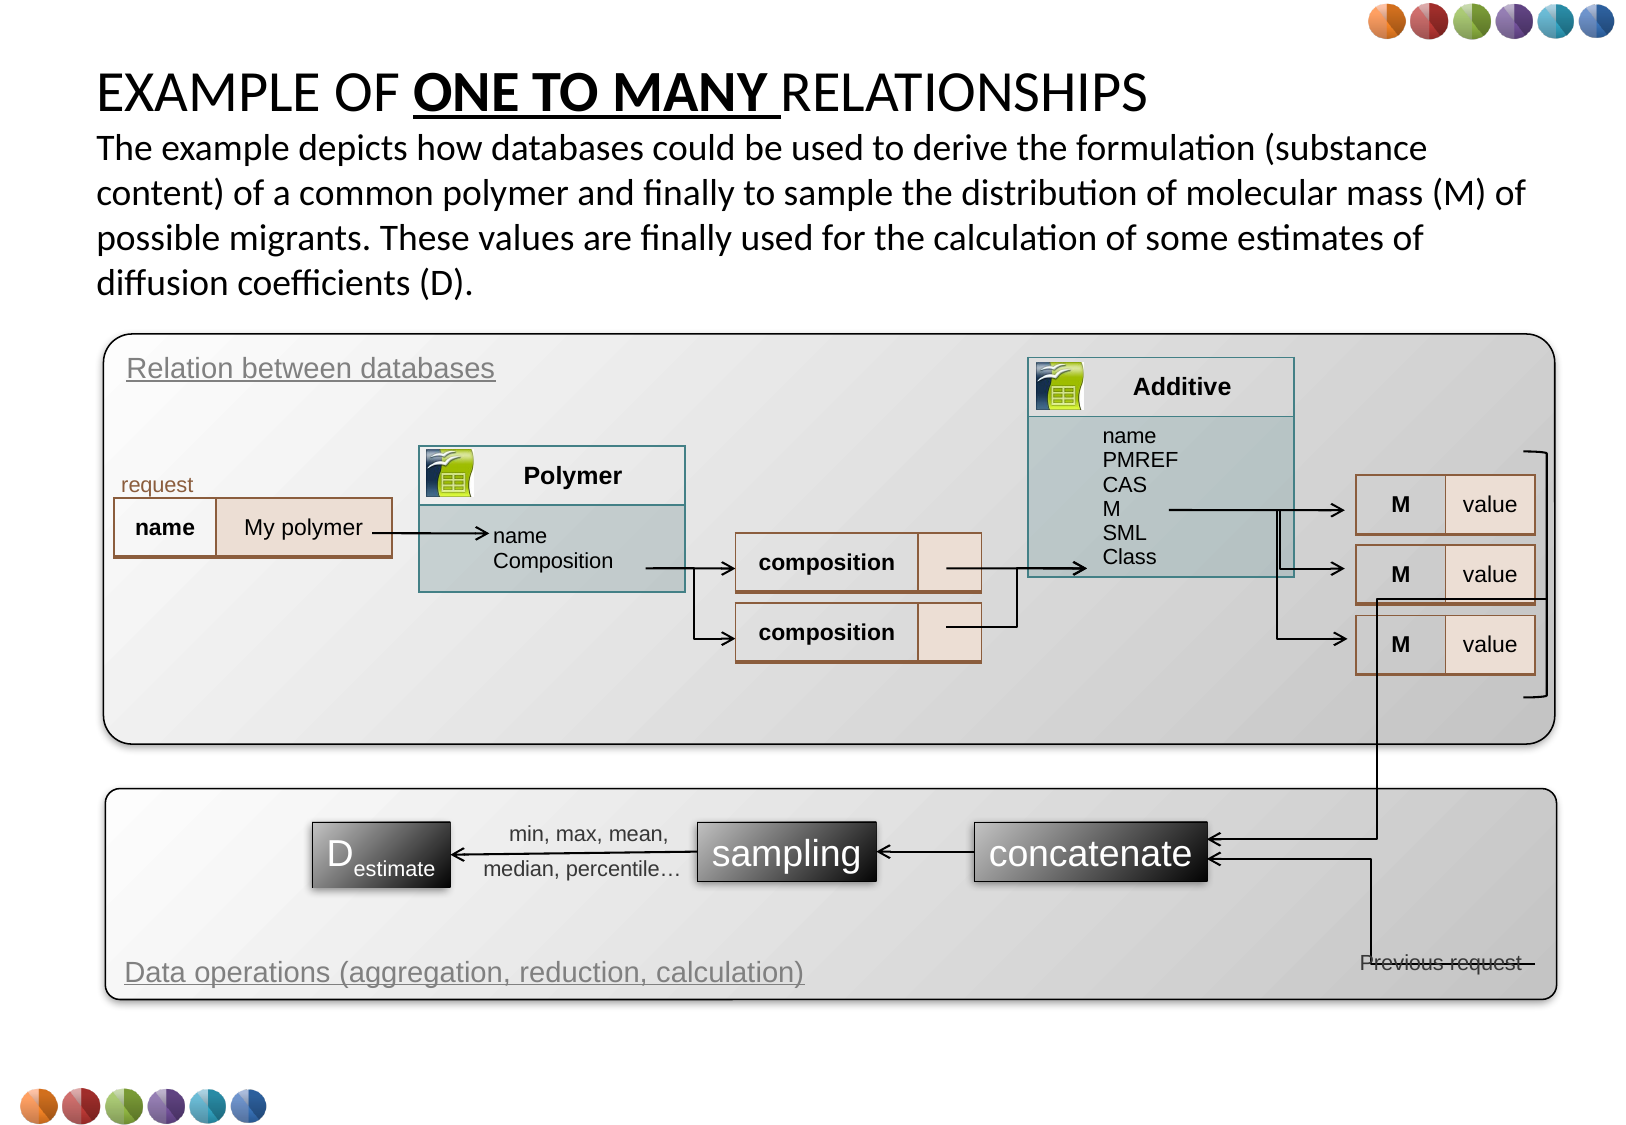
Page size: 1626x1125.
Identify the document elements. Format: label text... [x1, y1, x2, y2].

table_header [919, 604, 981, 660]
picture [1367, 2, 1615, 40]
picture [19, 1087, 267, 1125]
table_header My polymer [217, 499, 391, 555]
table_header [919, 534, 981, 590]
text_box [946, 568, 1088, 628]
text_box Destimate [311, 821, 451, 888]
text_box request [106, 462, 209, 504]
table_header M [1357, 476, 1445, 533]
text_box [1206, 598, 1547, 840]
title EXAMPLE OF ONE TO MANY RELATIONSHIPS The example depicts how databases could be used to derive the formulation (substance content) of a common polymer and finally to sample the distribution of molecular mass (M) of possible migrants. These values are finally used for the calculation of some estimates of diffusion coefficients (D). [81, 95, 1544, 261]
table_header M [1357, 546, 1445, 597]
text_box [1206, 509, 1348, 598]
table_cell name PMREF CAS M SML Class [1029, 417, 1293, 576]
table_header Polymer [420, 447, 684, 504]
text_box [1206, 858, 1536, 965]
text_box [1523, 451, 1547, 598]
text_box Previous request [1344, 970, 1538, 982]
text_box concatenate [973, 821, 1208, 882]
text_box Relation between databases [103, 333, 1555, 745]
table_header composition [736, 604, 917, 660]
table_header value [1446, 546, 1523, 597]
table_header value [1446, 476, 1523, 533]
text_box min, max, mean, [494, 812, 684, 847]
picture [426, 449, 475, 497]
picture [1036, 362, 1084, 410]
text_box Data operations (aggregation, reduction, calculation) [105, 788, 1557, 1000]
text_box median, percentile… [468, 847, 715, 889]
table_header composition [736, 534, 917, 590]
table_header Additive [1029, 358, 1293, 416]
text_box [653, 568, 736, 639]
text_box sampling [697, 821, 877, 882]
table_cell name Composition [420, 506, 684, 591]
table_header name [115, 499, 215, 555]
